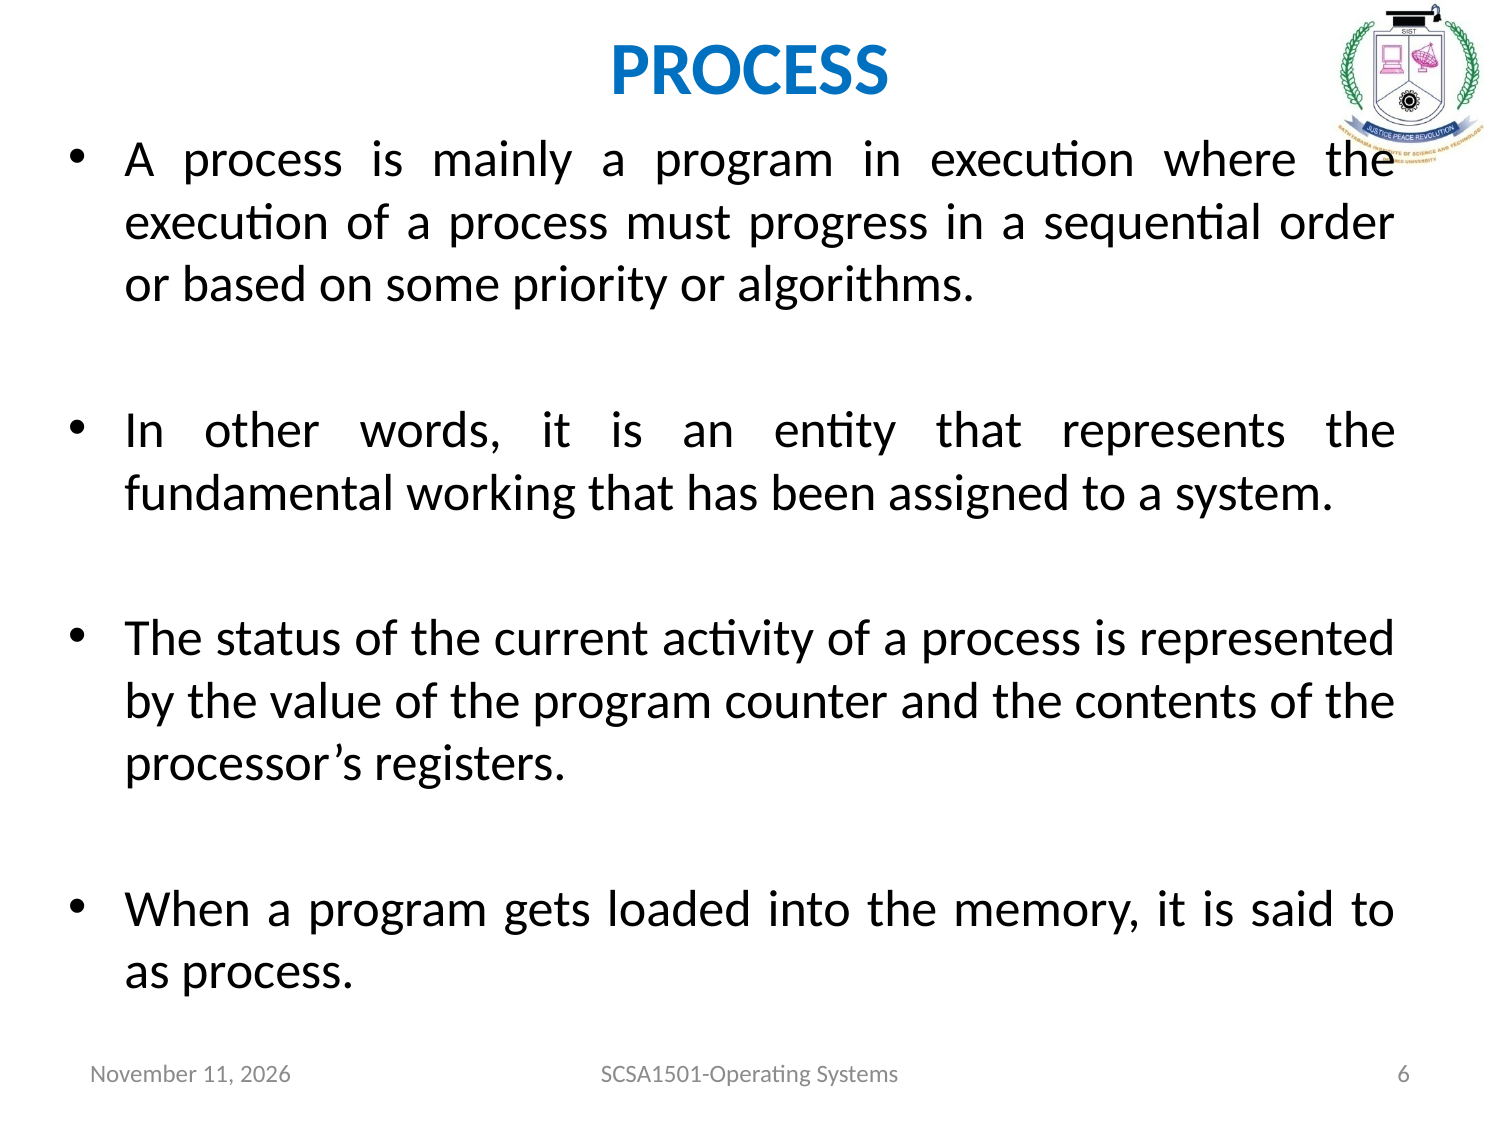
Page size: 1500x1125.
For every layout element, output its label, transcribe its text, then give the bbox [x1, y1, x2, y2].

slide_number 6 [1074, 1042, 1425, 1103]
list A process is mainly a program in execution where the execution of a process must progress in a sequential order or based on some priority or algorithms. In other words, it is an entity that represents the fundamental working that has been assigned to a system. The status of the current activity of a process is represented by the value of the program counter and the contents of the processor’s registers. When a program gets loaded into the memory, it is said to as process. [53, 117, 1412, 1043]
footer SCSA1501-Operating Systems [512, 1042, 988, 1103]
picture [1320, 0, 1500, 180]
title PROCESS [75, 11, 1425, 118]
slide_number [75, 1042, 425, 1103]
